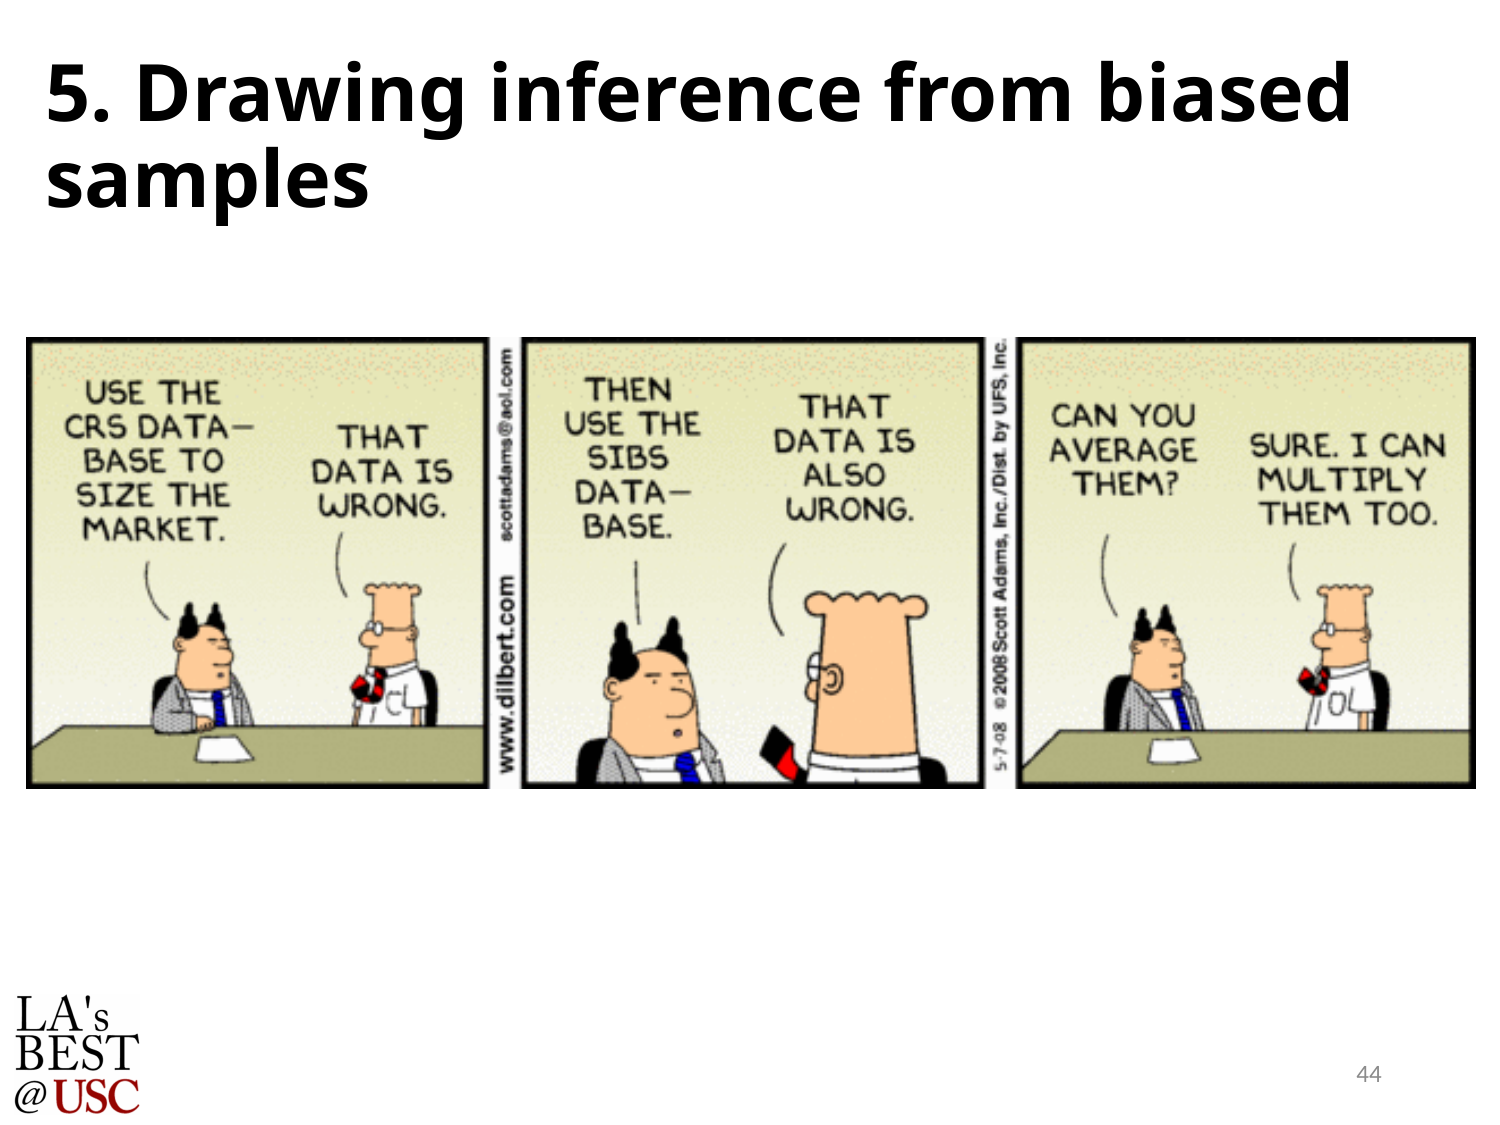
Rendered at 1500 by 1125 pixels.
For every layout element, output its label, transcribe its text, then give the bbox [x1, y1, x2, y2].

picture [26, 337, 1476, 789]
slide_number 44 [1059, 1042, 1397, 1103]
title 5. Drawing inference from biased samples [29, 45, 1468, 233]
picture [14, 994, 140, 1115]
